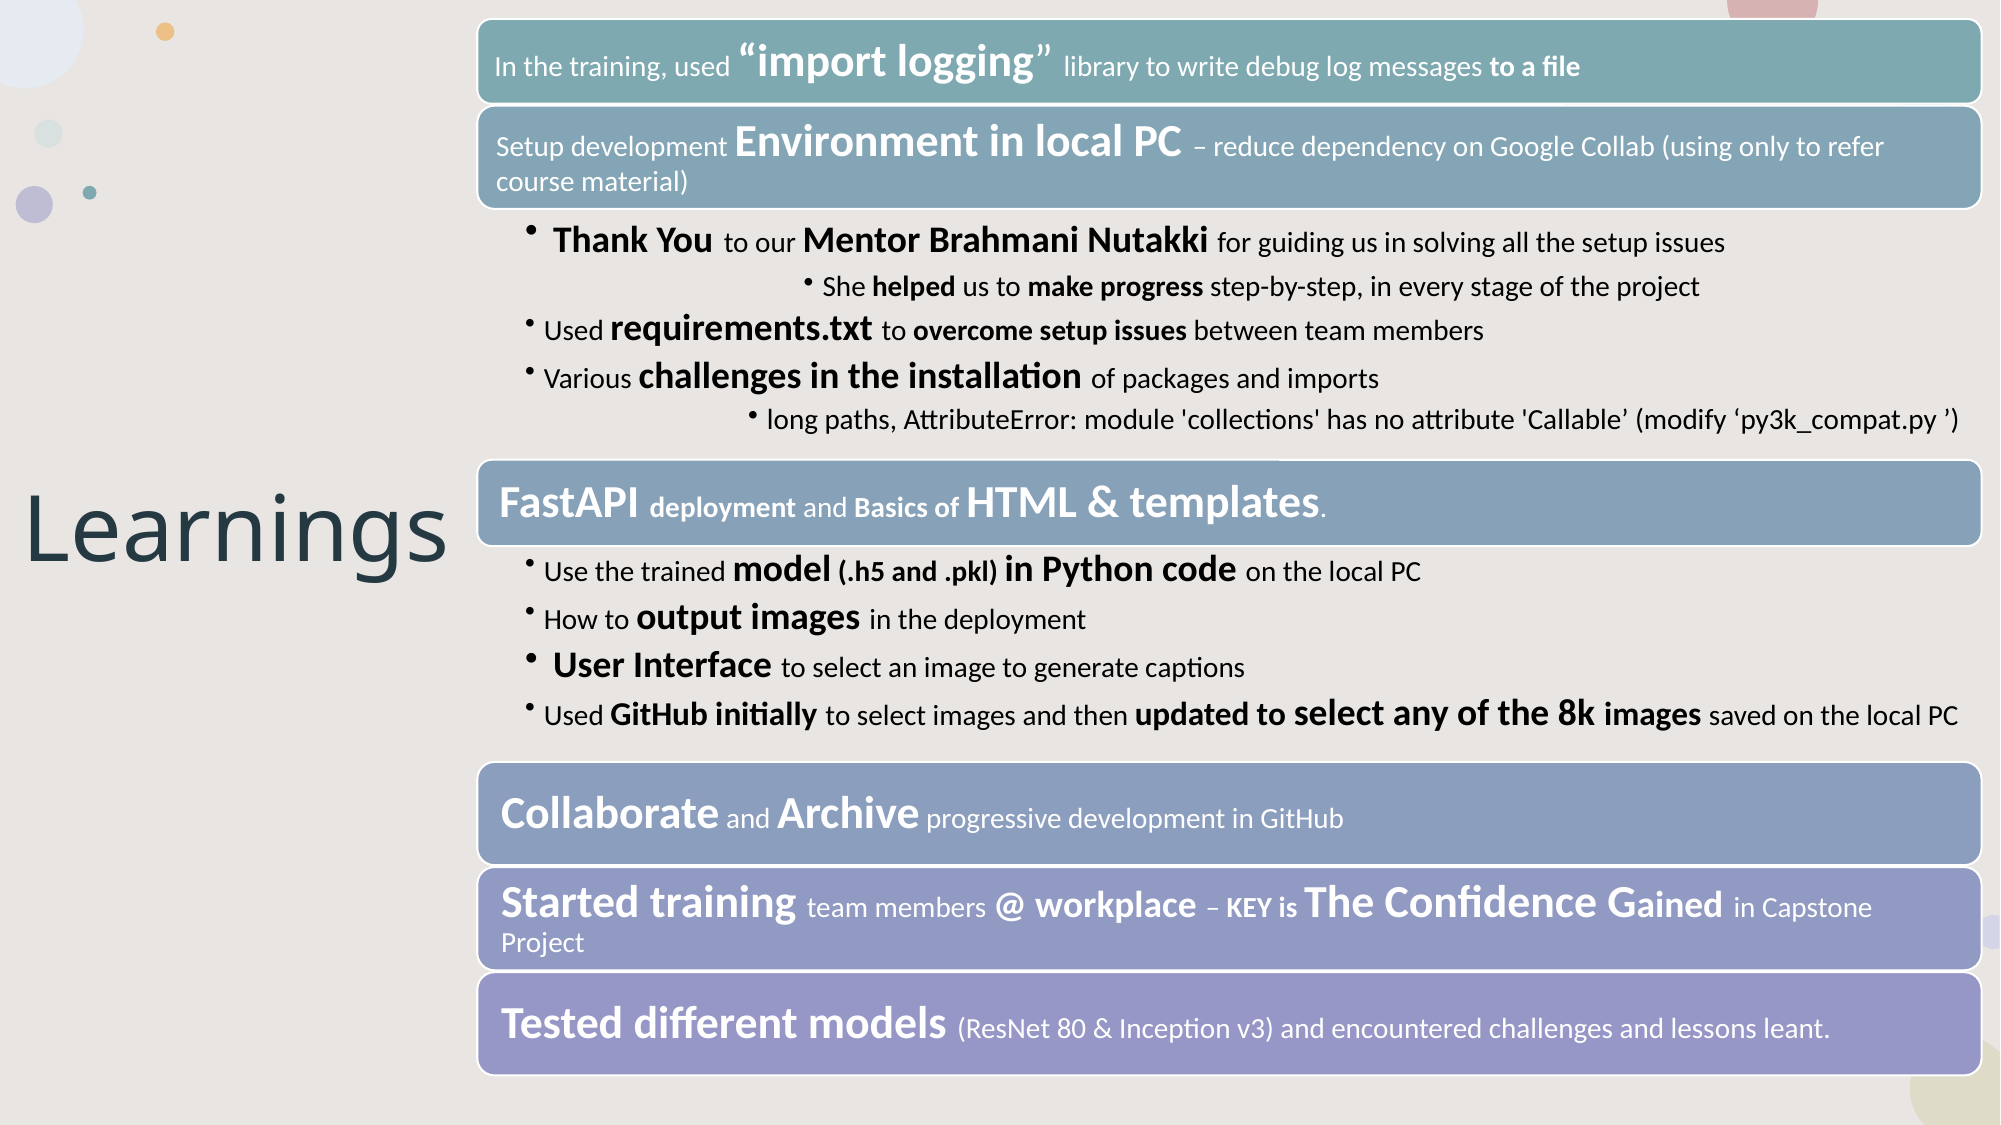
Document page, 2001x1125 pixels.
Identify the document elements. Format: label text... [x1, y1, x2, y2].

title Learnings [7, 108, 477, 955]
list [477, 18, 1982, 1076]
